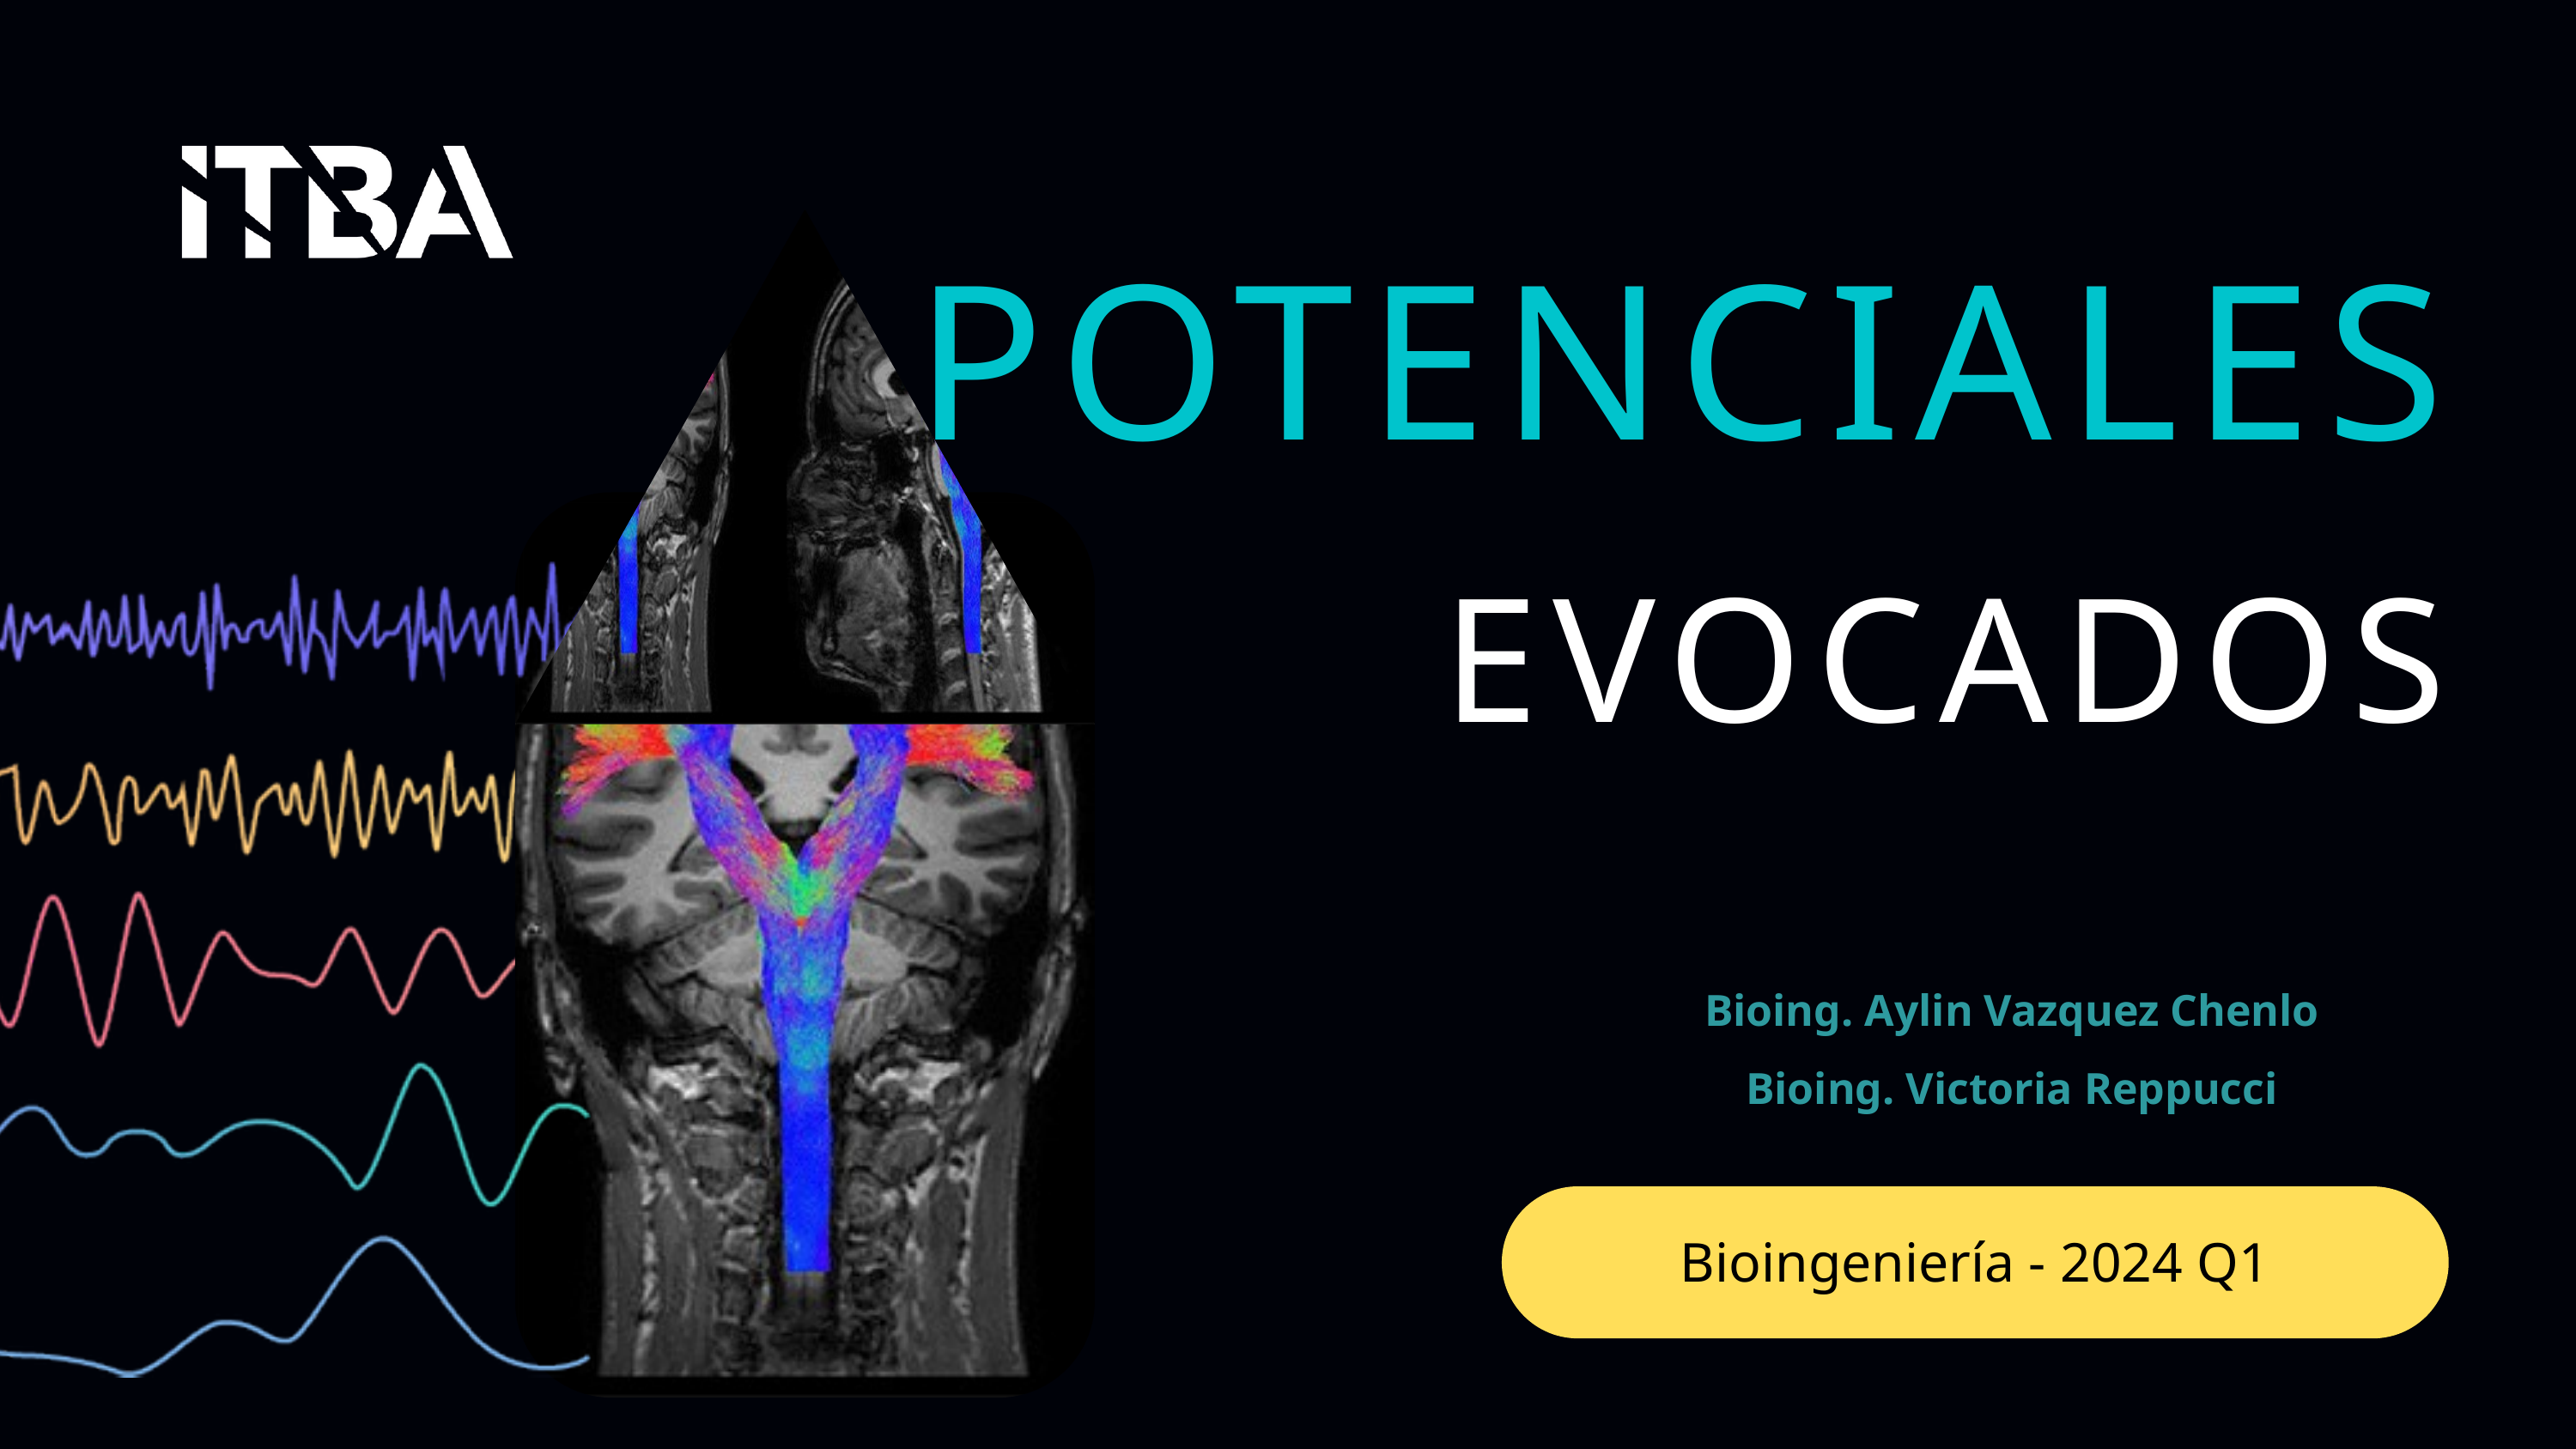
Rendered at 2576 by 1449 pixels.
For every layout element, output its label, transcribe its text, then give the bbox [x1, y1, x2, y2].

text_box [132, 96, 562, 207]
text_box POTENCIALES EVOCADOS [1096, 209, 2446, 757]
text_box Bioing. Victoria Reppucci [1651, 1059, 2373, 1113]
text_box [1577, 1239, 2373, 1294]
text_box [0, 209, 1096, 1398]
text_box Bioing. Aylin Vazquez Chenlo [1651, 981, 2373, 1035]
